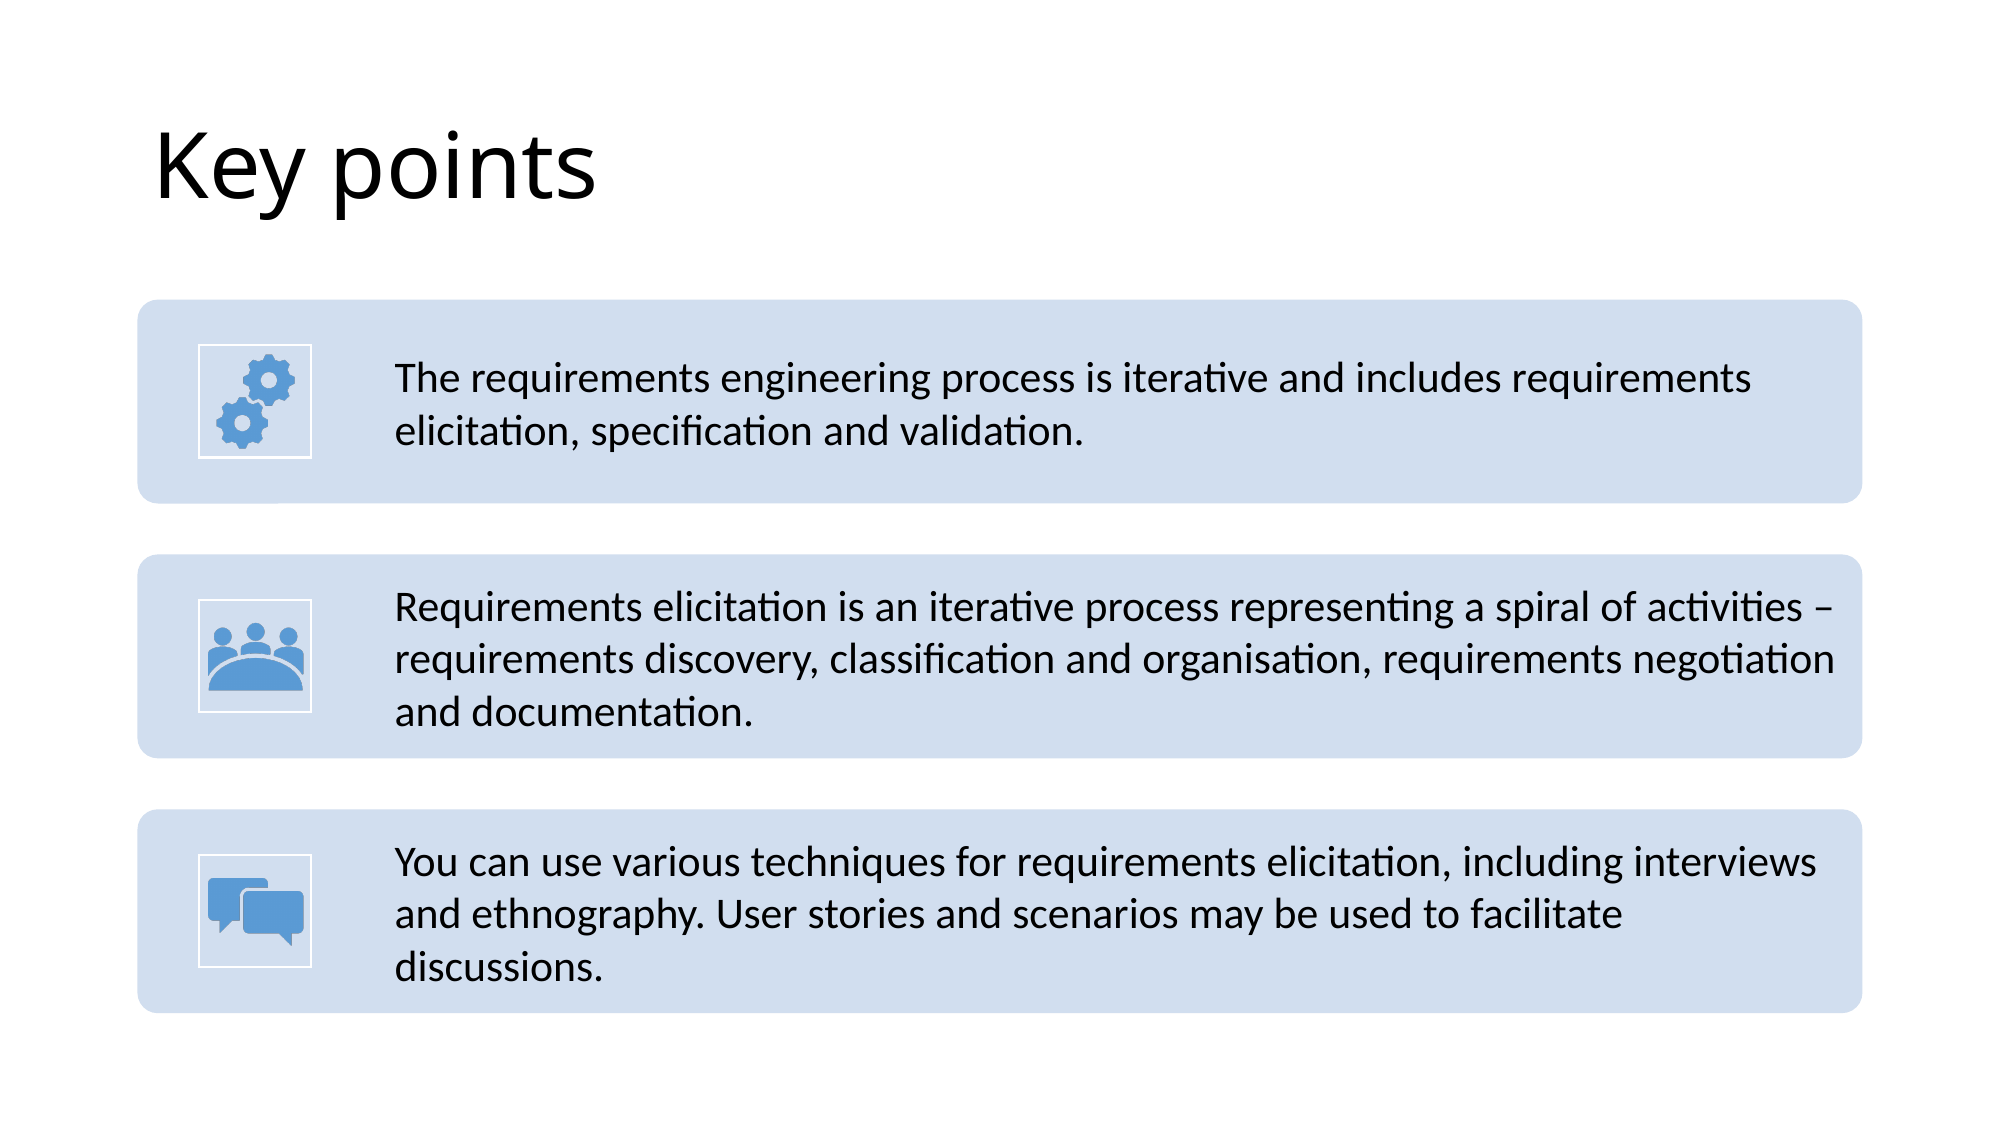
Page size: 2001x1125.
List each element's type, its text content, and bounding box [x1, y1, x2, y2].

title Key points [137, 59, 1863, 278]
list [137, 299, 1863, 1014]
